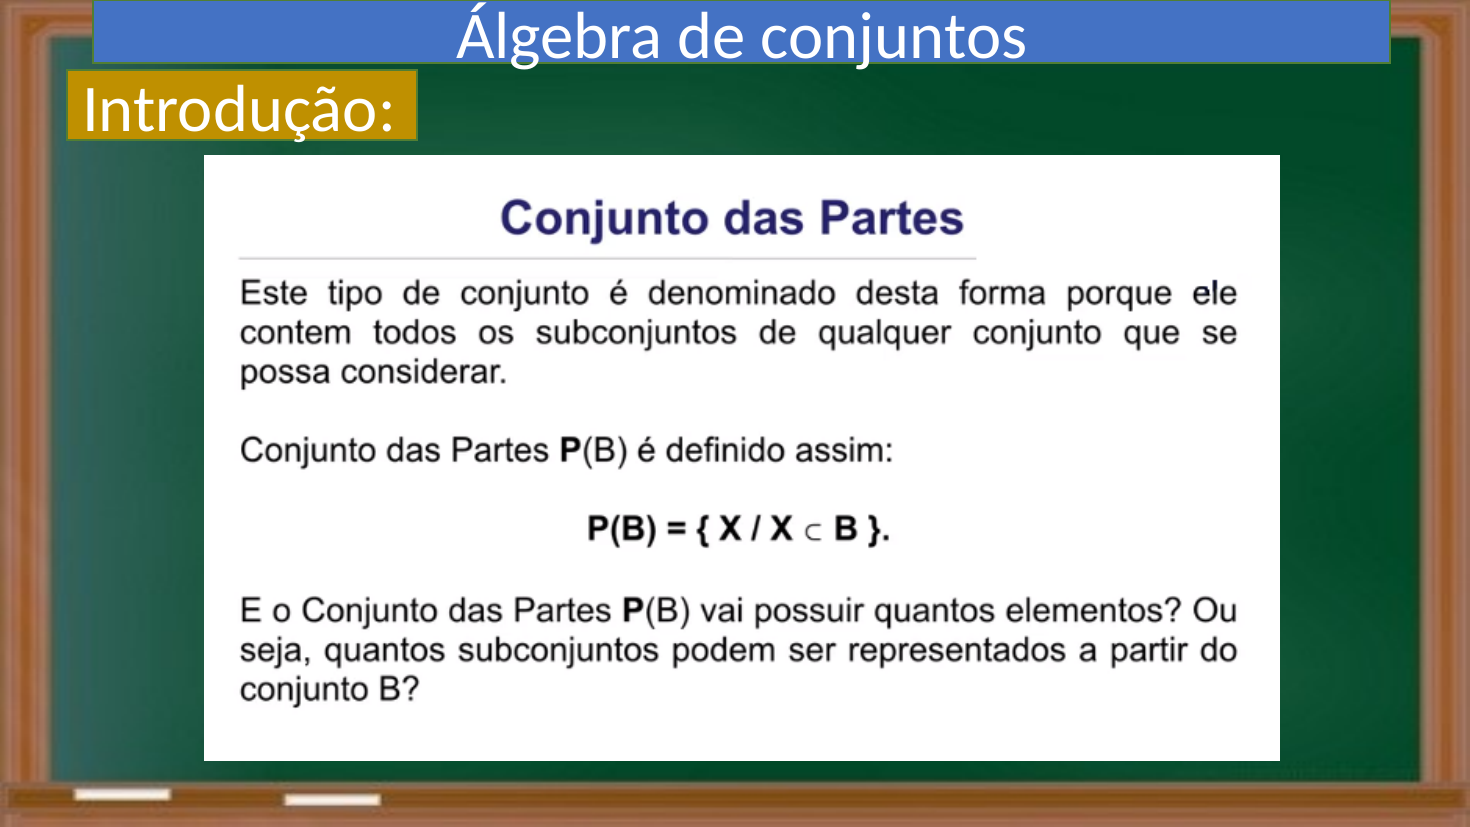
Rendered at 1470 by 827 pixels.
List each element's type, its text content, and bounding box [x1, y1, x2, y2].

text_box Álgebra de conjuntos [93, 0, 1391, 64]
text_box Introdução: [67, 70, 418, 140]
picture [0, 0, 1470, 827]
